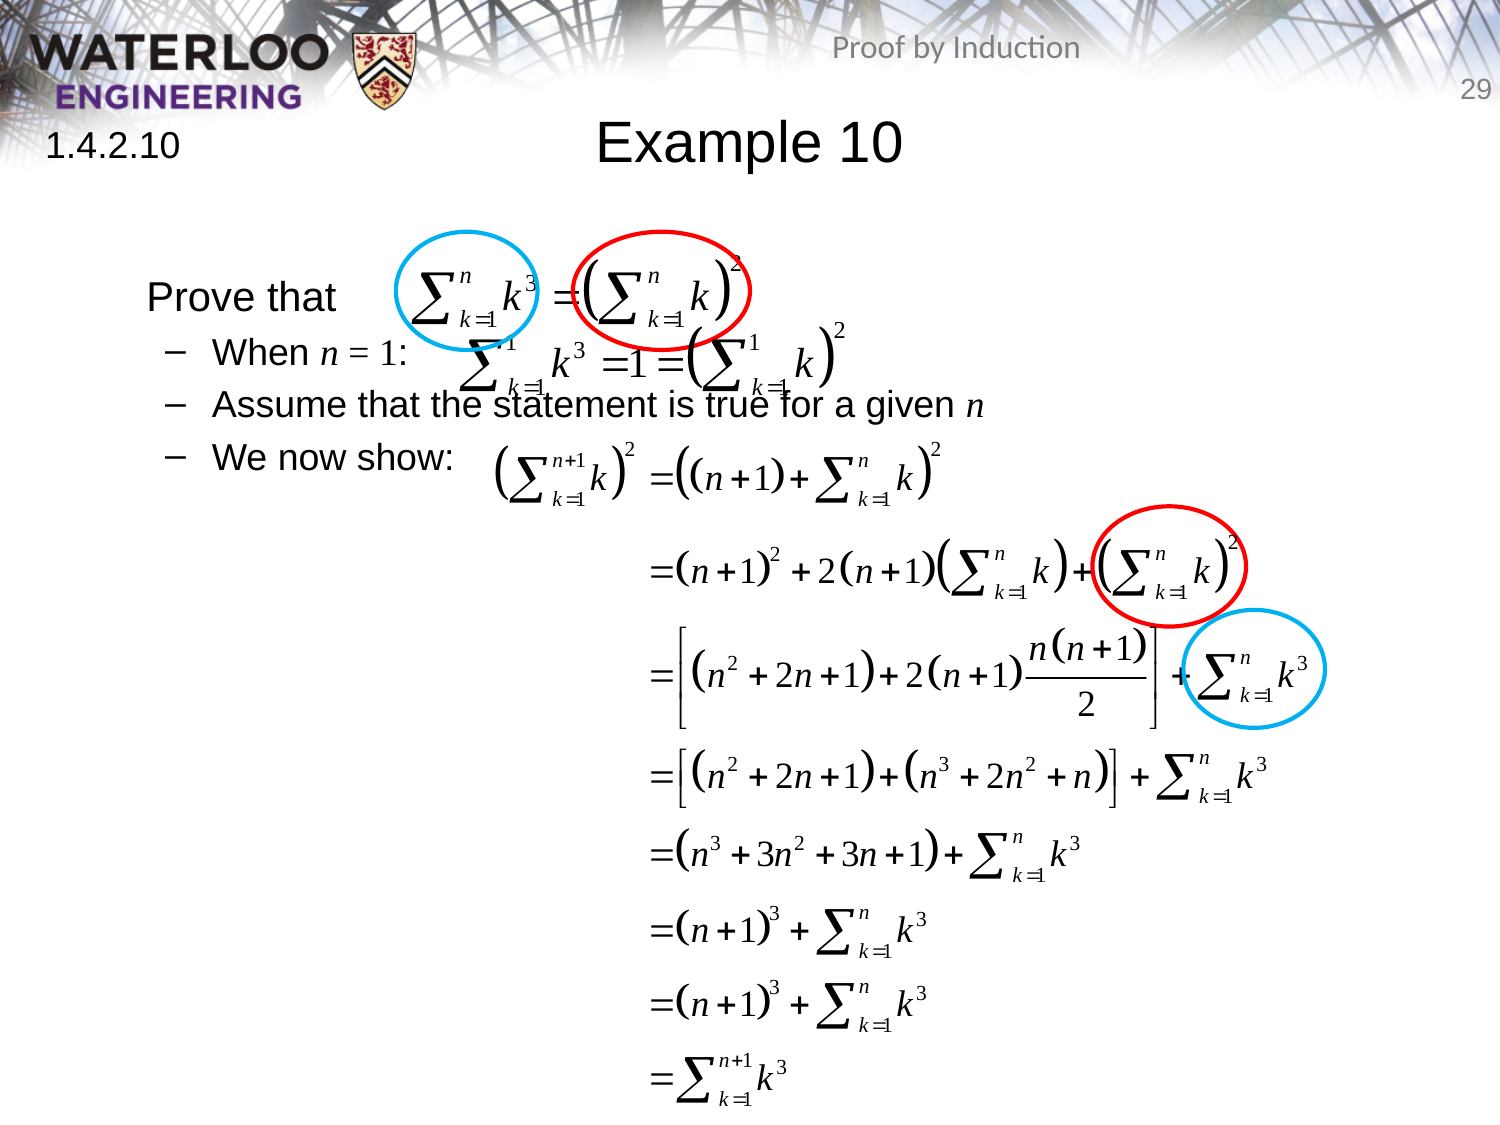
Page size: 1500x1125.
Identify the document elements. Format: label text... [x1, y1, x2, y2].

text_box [489, 432, 1318, 1115]
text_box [453, 310, 856, 413]
text_box [393, 268, 399, 314]
text_box [1323, 648, 1328, 690]
text_box 1.4.2.10 [30, 113, 196, 174]
list Prove that When n = 1: Assume that the statement is true for a given n We now show: [74, 262, 1426, 1006]
text_box [608, 229, 715, 241]
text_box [404, 243, 751, 346]
picture [0, 0, 1500, 1125]
title Example 10 [74, 44, 1426, 233]
text_box [424, 229, 509, 241]
